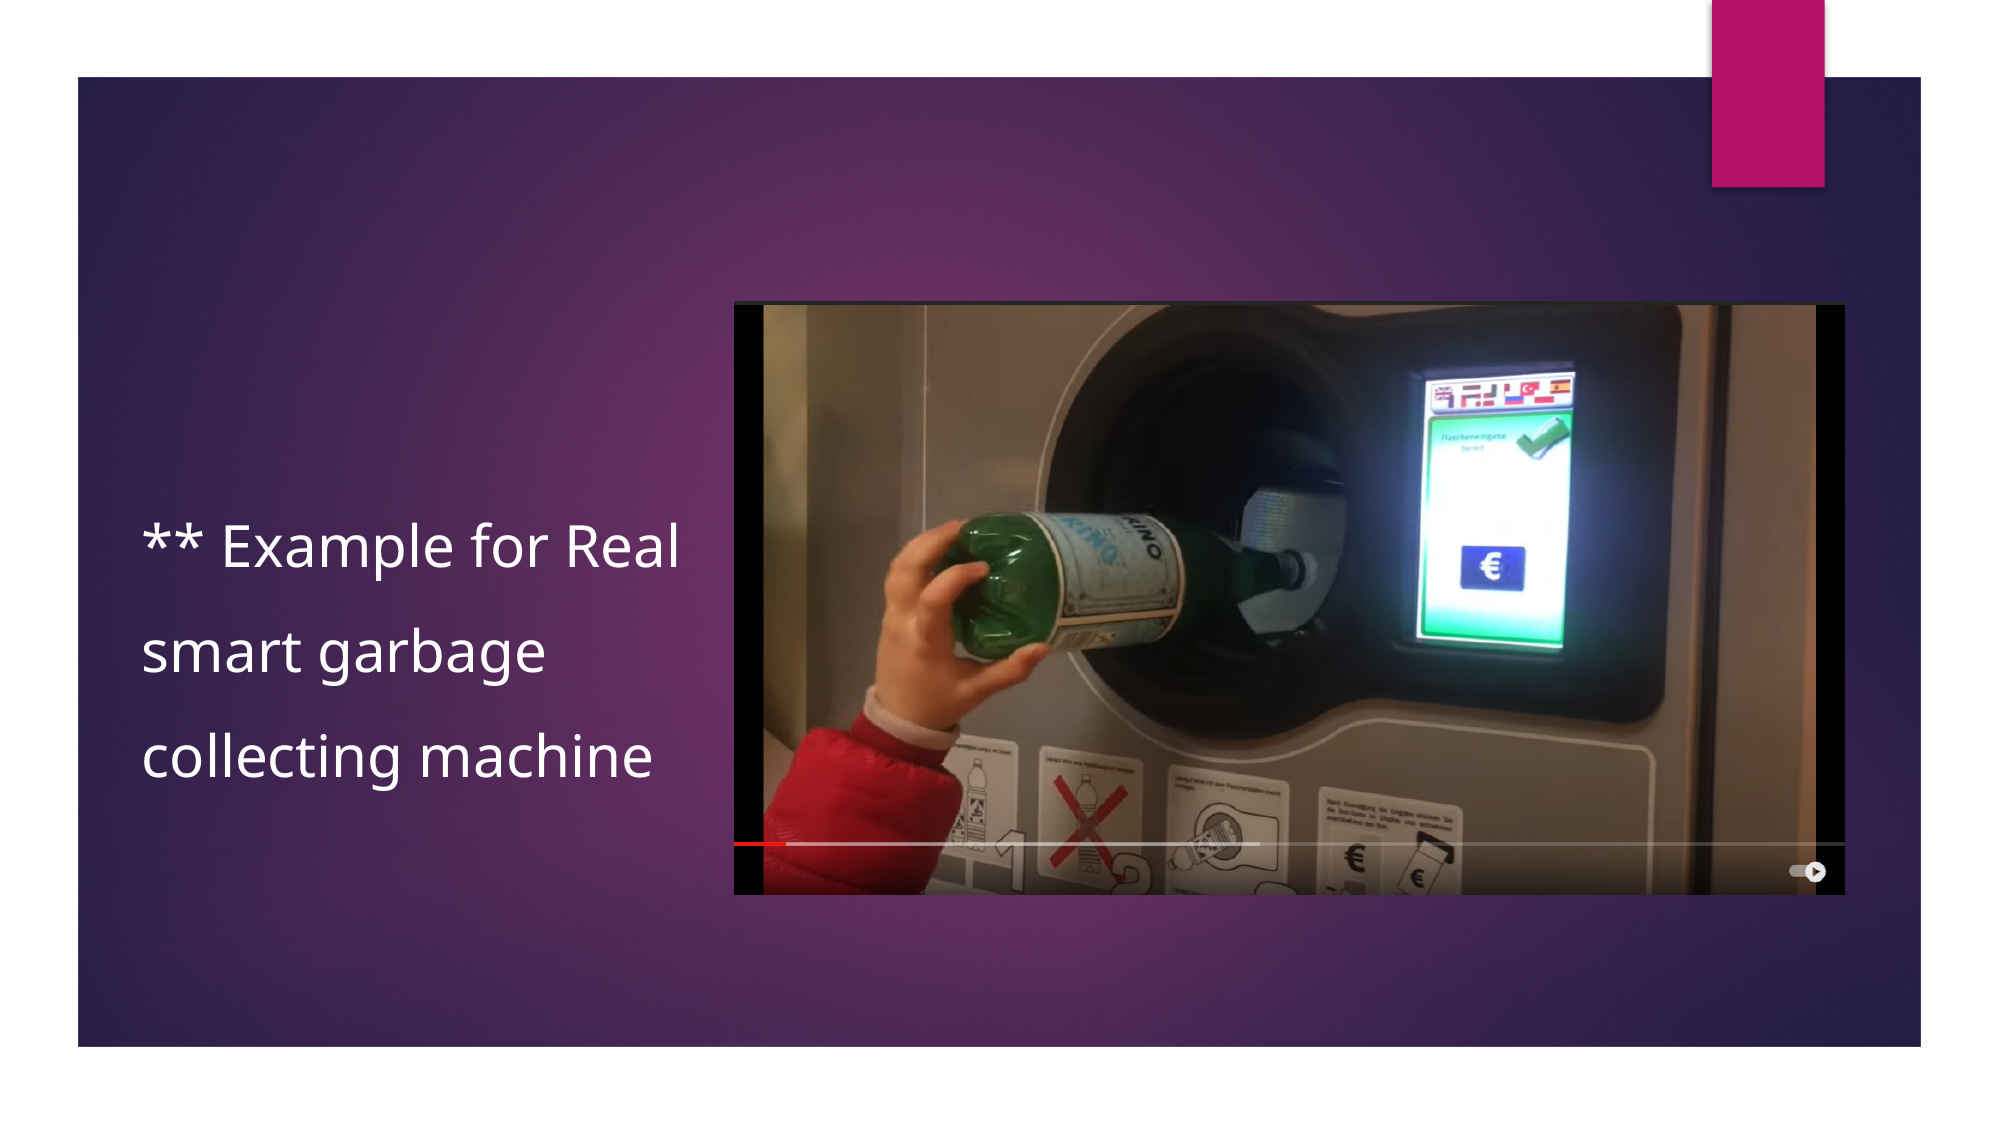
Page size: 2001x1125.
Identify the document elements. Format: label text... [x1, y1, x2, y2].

picture [734, 301, 1846, 895]
text_box ** Example for Real smart garbage collecting machine [127, 466, 711, 797]
